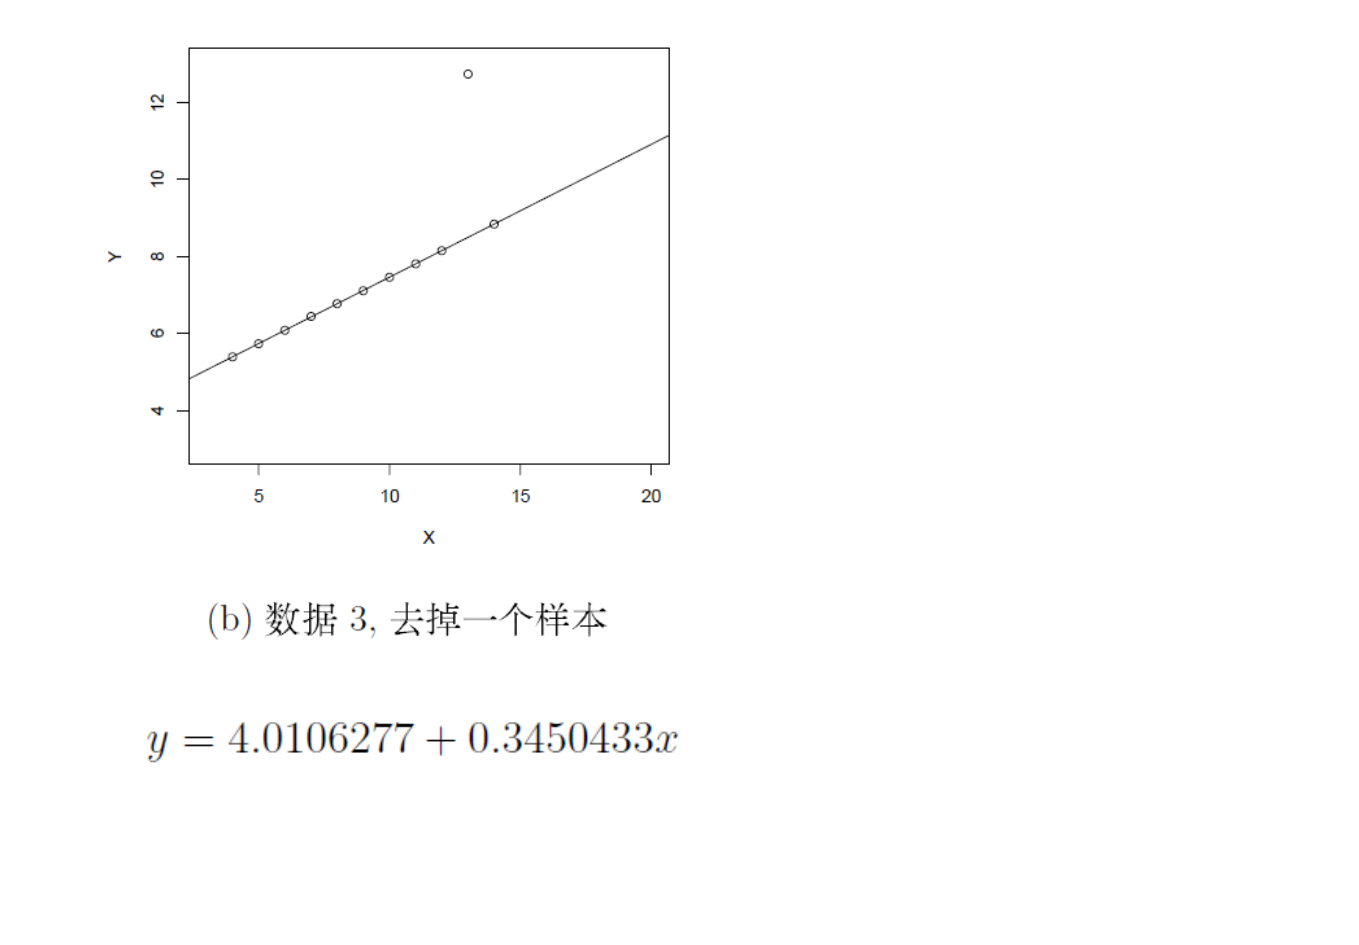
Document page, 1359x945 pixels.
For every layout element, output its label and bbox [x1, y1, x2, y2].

picture [129, 705, 683, 772]
picture [103, 36, 683, 645]
